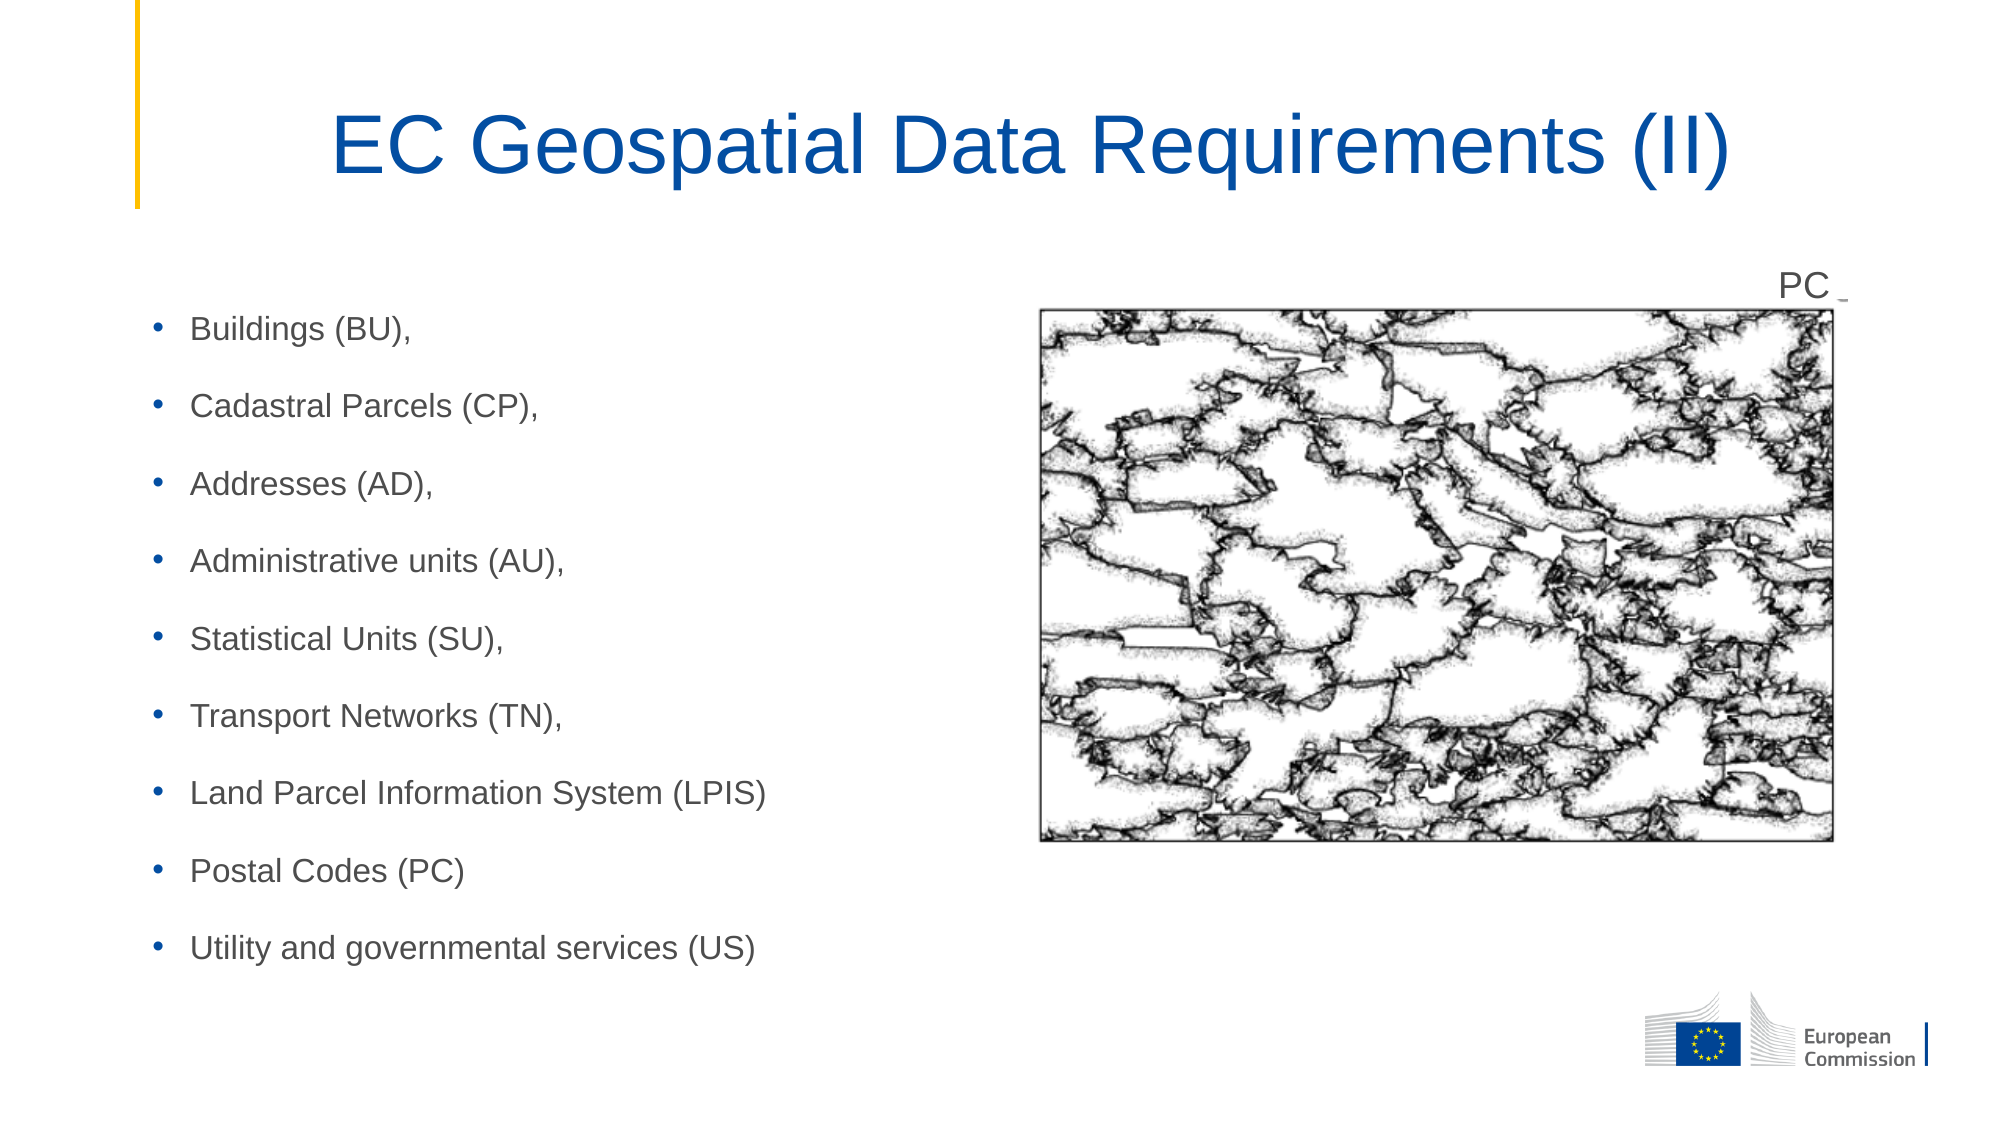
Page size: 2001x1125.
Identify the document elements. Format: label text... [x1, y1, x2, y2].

title EC Geospatial Data Requirements (II) [169, 63, 1895, 192]
picture [1645, 991, 1928, 1066]
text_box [1031, 253, 1848, 858]
list Buildings (BU), Cadastral Parcels (CP), Addresses (AD), Administrative units (AU), Statistical Units (SU), Transport Networks (TN), Land Parcel Information System (LPIS) Postal Codes (PC) Utility and governmental services (US) [137, 299, 1927, 937]
